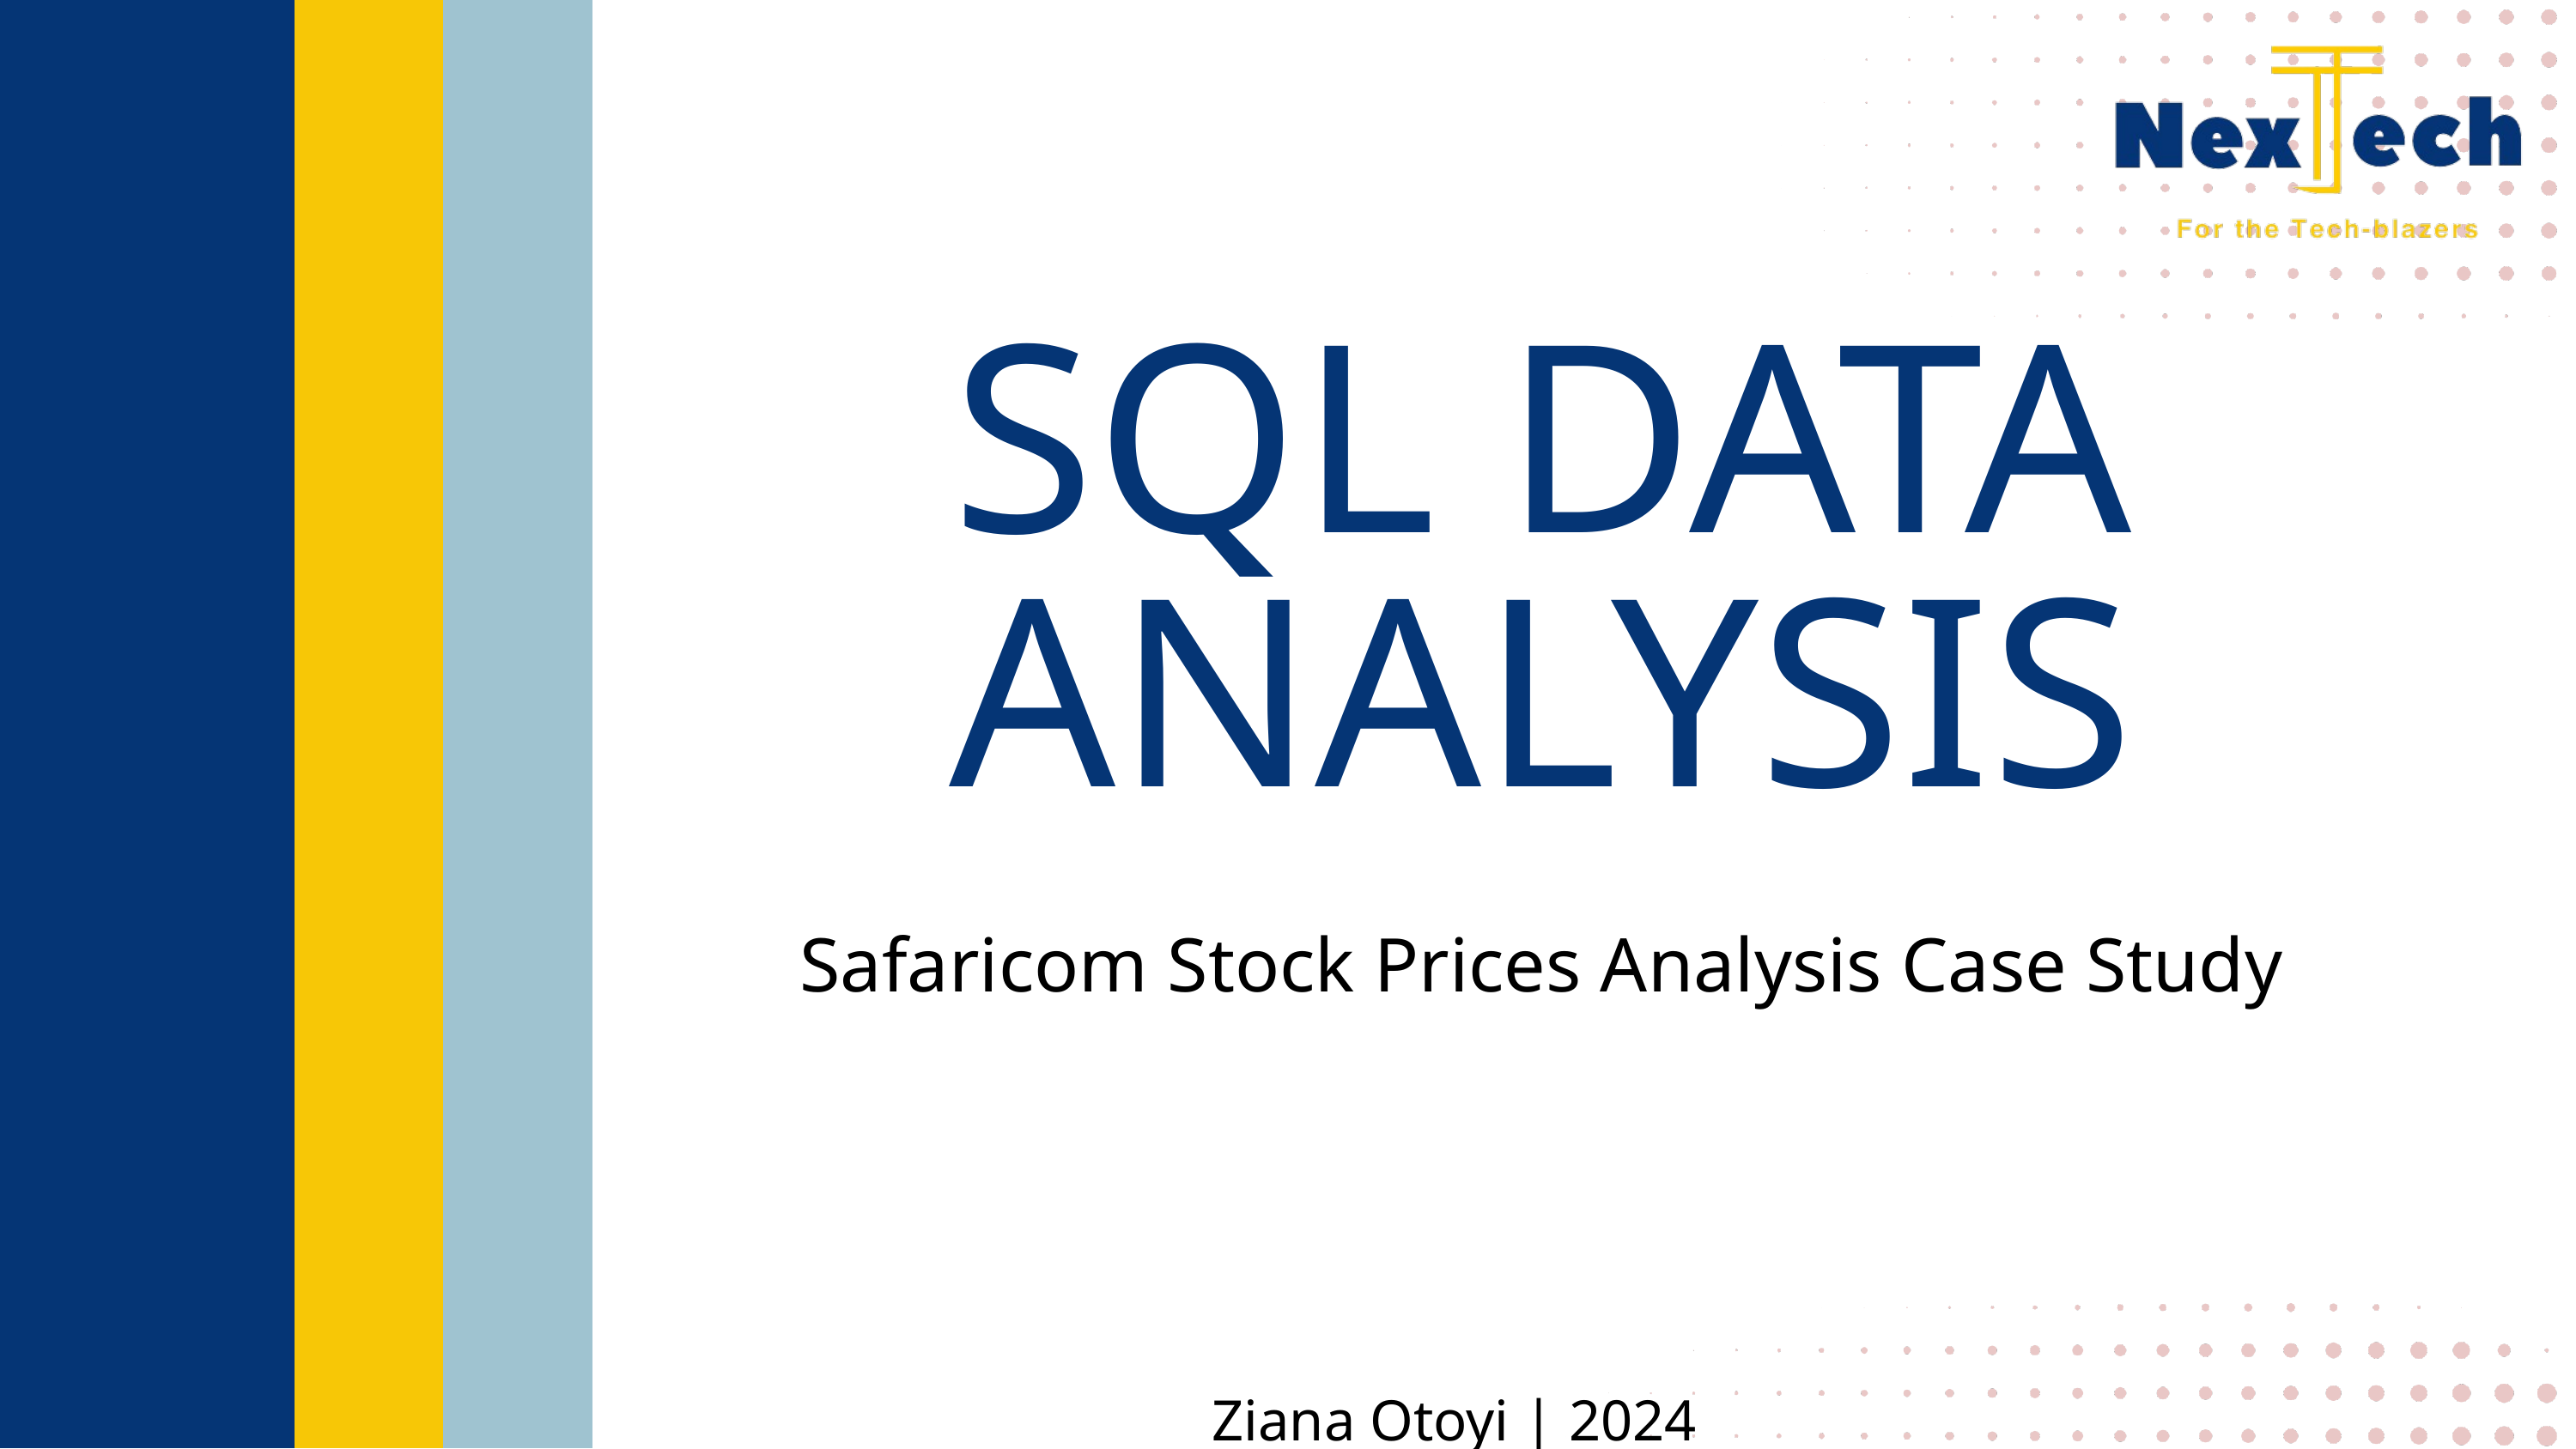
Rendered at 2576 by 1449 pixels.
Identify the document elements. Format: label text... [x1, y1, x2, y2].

text_box Ziana Otoyi | 2024 [969, 1373, 1940, 1449]
text_box [2058, 0, 2576, 415]
text_box [1565, 1303, 2576, 1449]
text_box Safaricom Stock Prices Analysis Case Study [653, 902, 2432, 1007]
text_box [1781, 0, 2058, 319]
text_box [0, 0, 593, 1449]
text_box SQL DATA ANALYSIS [809, 331, 2275, 839]
